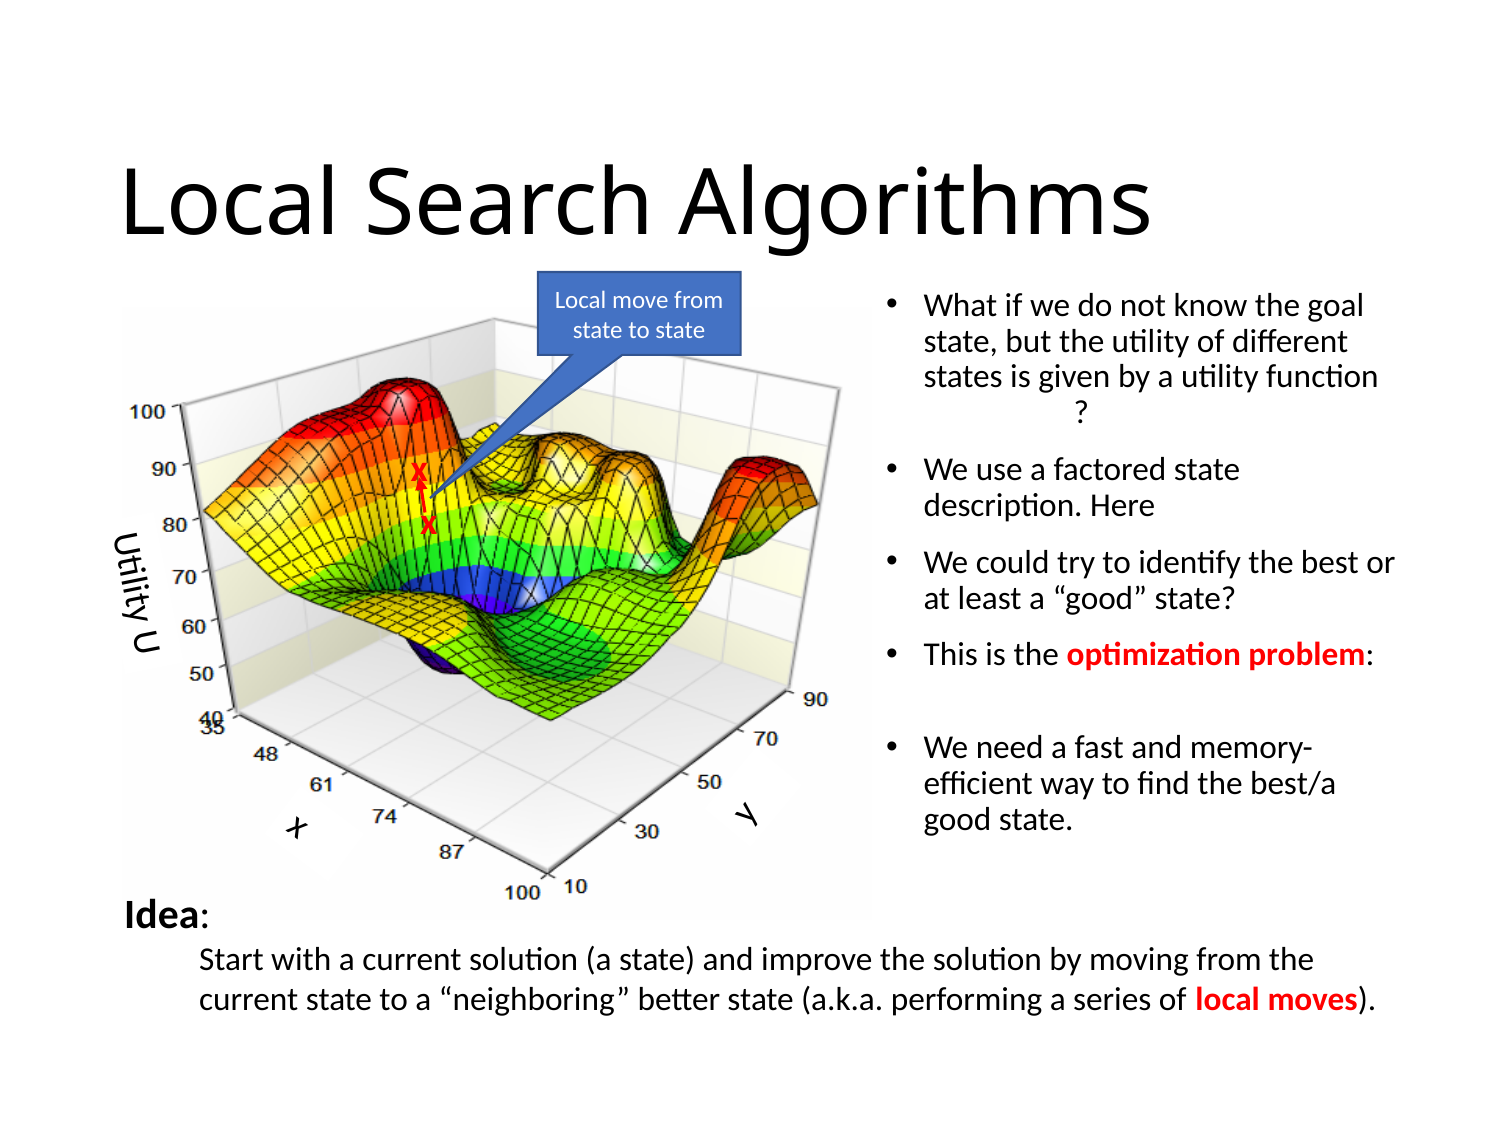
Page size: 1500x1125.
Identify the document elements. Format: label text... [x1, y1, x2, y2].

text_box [108, 307, 872, 920]
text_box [419, 477, 425, 513]
title Local Search Algorithms [103, 96, 1397, 314]
text_box Idea: Start with a current solution (a state) and improve the solution by moving from the current state to a “neighboring” better state (a.k.a. performing a series of local moves). [109, 879, 1414, 1025]
text_box Local move from state to state [536, 270, 742, 307]
